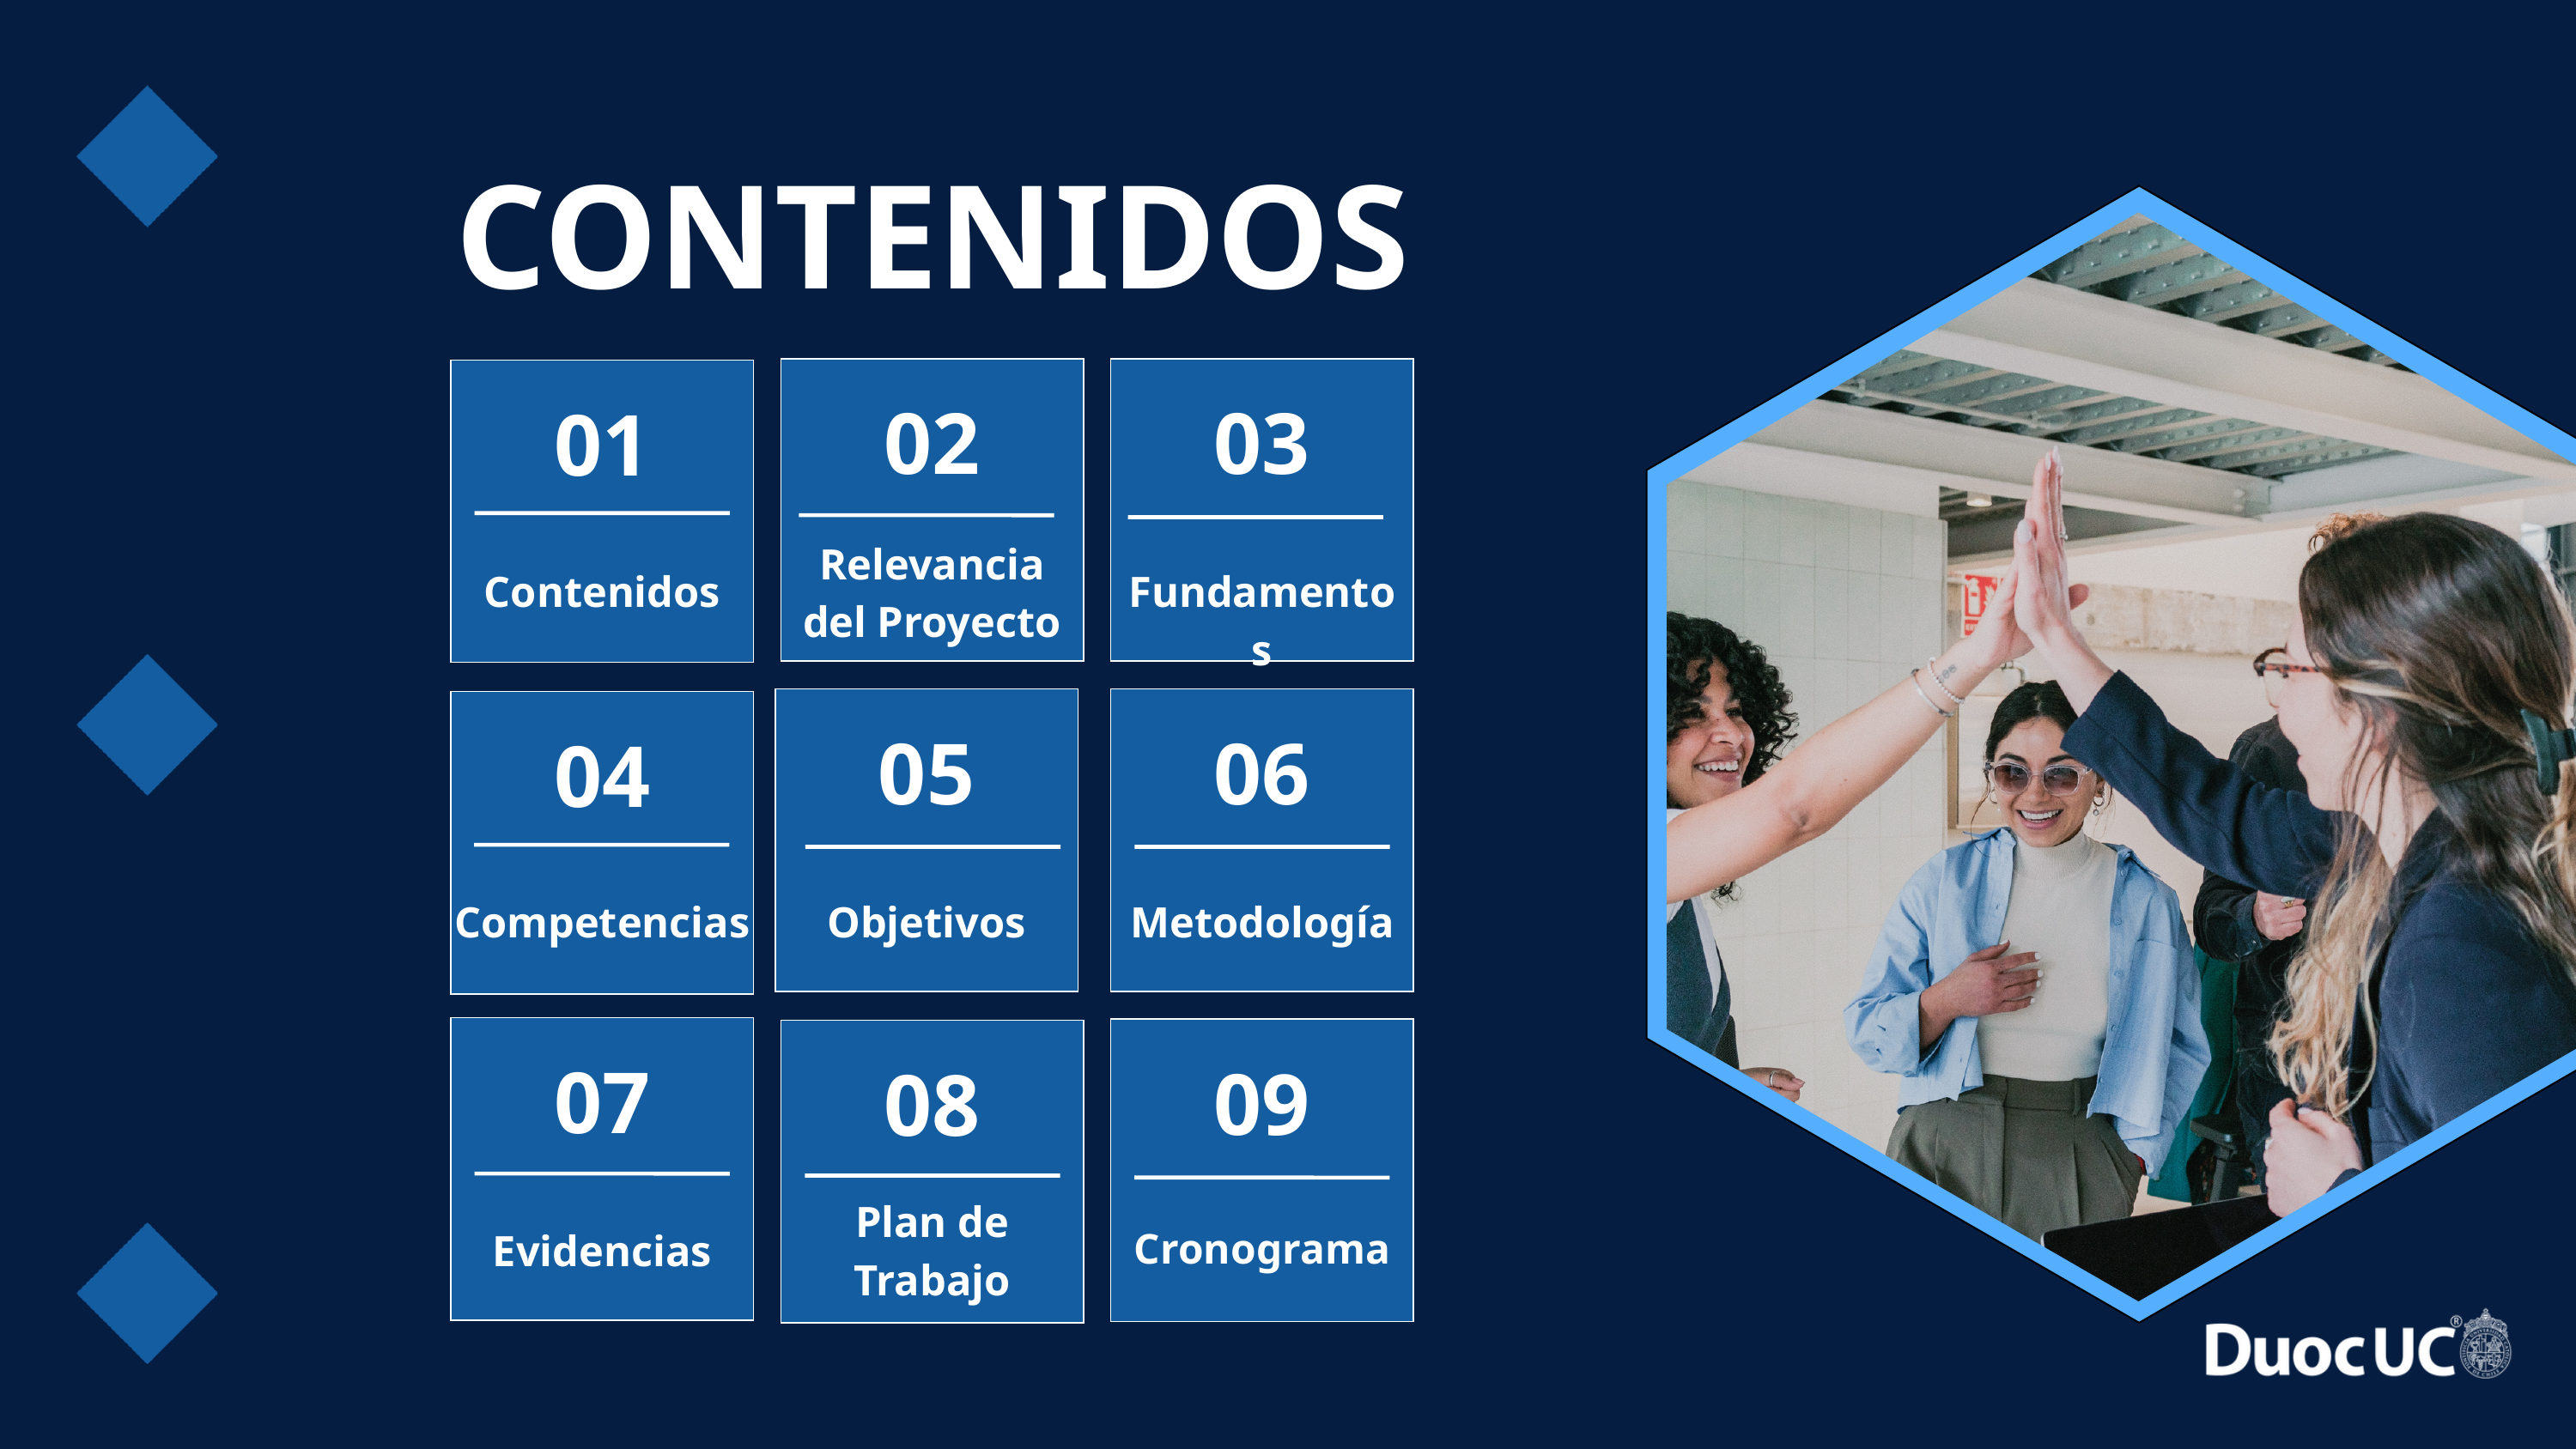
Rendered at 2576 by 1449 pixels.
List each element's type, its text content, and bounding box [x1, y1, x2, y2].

text_box [2188, 1330, 2530, 1385]
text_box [1666, 212, 2576, 1302]
text_box [0, 85, 218, 1364]
text_box Competencias [757, 888, 762, 947]
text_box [1646, 185, 2576, 1324]
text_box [1110, 676, 1414, 991]
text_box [450, 679, 754, 995]
text_box CONTENIDOS [338, 145, 1528, 318]
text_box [781, 346, 1084, 662]
text_box Fundamentos [1119, 668, 1405, 674]
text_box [450, 348, 754, 663]
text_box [781, 1008, 1084, 1324]
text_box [450, 1005, 754, 1321]
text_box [1110, 1007, 1414, 1322]
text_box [1110, 346, 1414, 662]
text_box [775, 676, 1078, 991]
